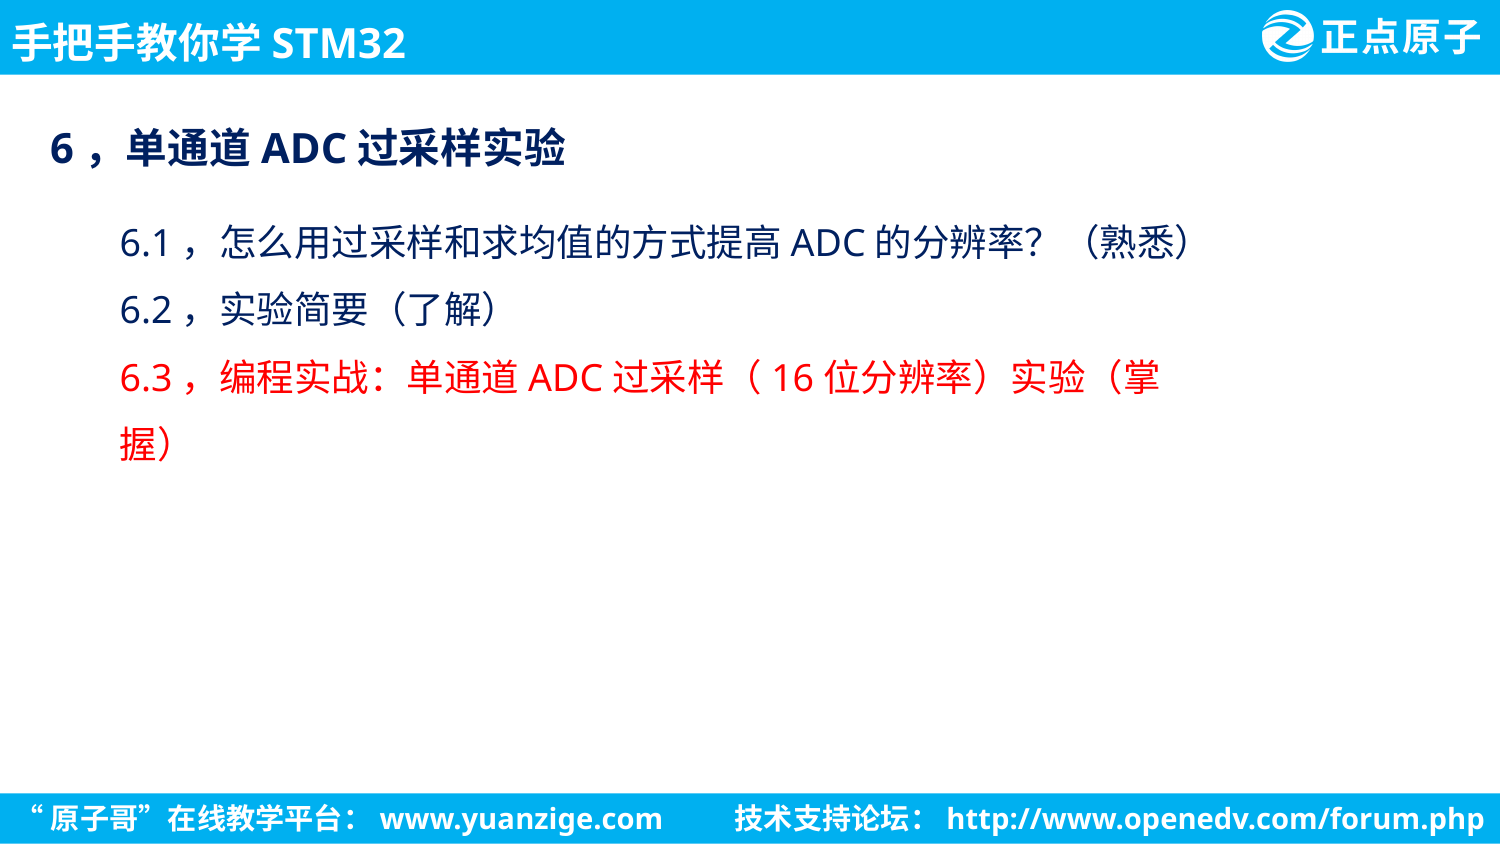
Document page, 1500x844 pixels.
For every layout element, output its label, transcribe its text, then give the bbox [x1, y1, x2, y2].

picture [1412, 44, 1418, 52]
picture [1391, 45, 1397, 53]
text_box 技术支持论坛：http://www.openedv.com/forum.php [544, 793, 1500, 843]
text_box 手把手教你学STM32 [0, 0, 967, 75]
text_box 6，单通道ADC过采样实验 [42, 93, 1296, 176]
picture [1364, 45, 1370, 53]
picture [1267, 11, 1313, 45]
picture [1322, 21, 1357, 52]
text_box “原子哥”在线教学平台：www.yuanzige.com [0, 793, 544, 843]
picture [1263, 27, 1307, 61]
picture [1445, 21, 1479, 54]
text_box [0, 0, 1500, 76]
picture [1431, 44, 1438, 52]
picture [1404, 20, 1438, 54]
picture [1367, 18, 1396, 42]
text_box 6.1，怎么用过采样和求均值的方式提高ADC的分辨率？（熟悉） 6.2，实验简要（了解） 6.3，编程实战：单通道ADC过采样（16位分辨率）实验（掌握） [112, 192, 1243, 471]
